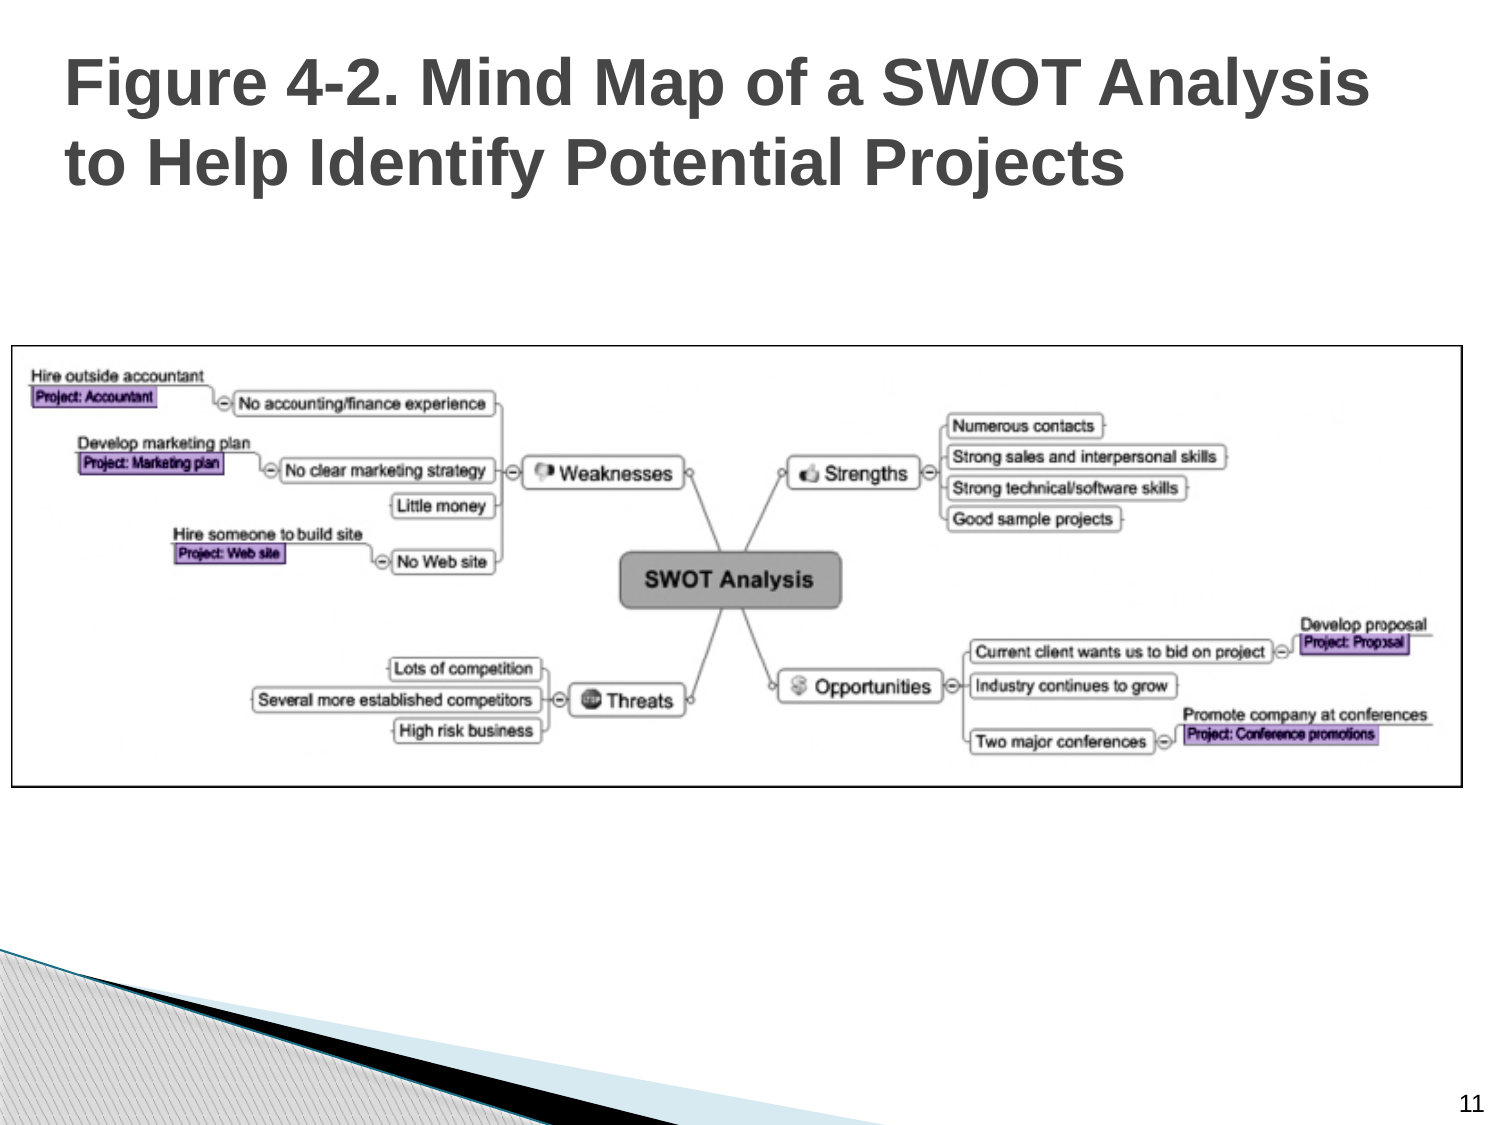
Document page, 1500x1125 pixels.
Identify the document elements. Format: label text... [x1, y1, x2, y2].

title Figure 4-2. Mind Map of a SWOT Analysis to Help Identify Potential Projects [50, 24, 1463, 213]
slide_number 11 [1412, 1065, 1500, 1125]
picture [11, 345, 1463, 788]
